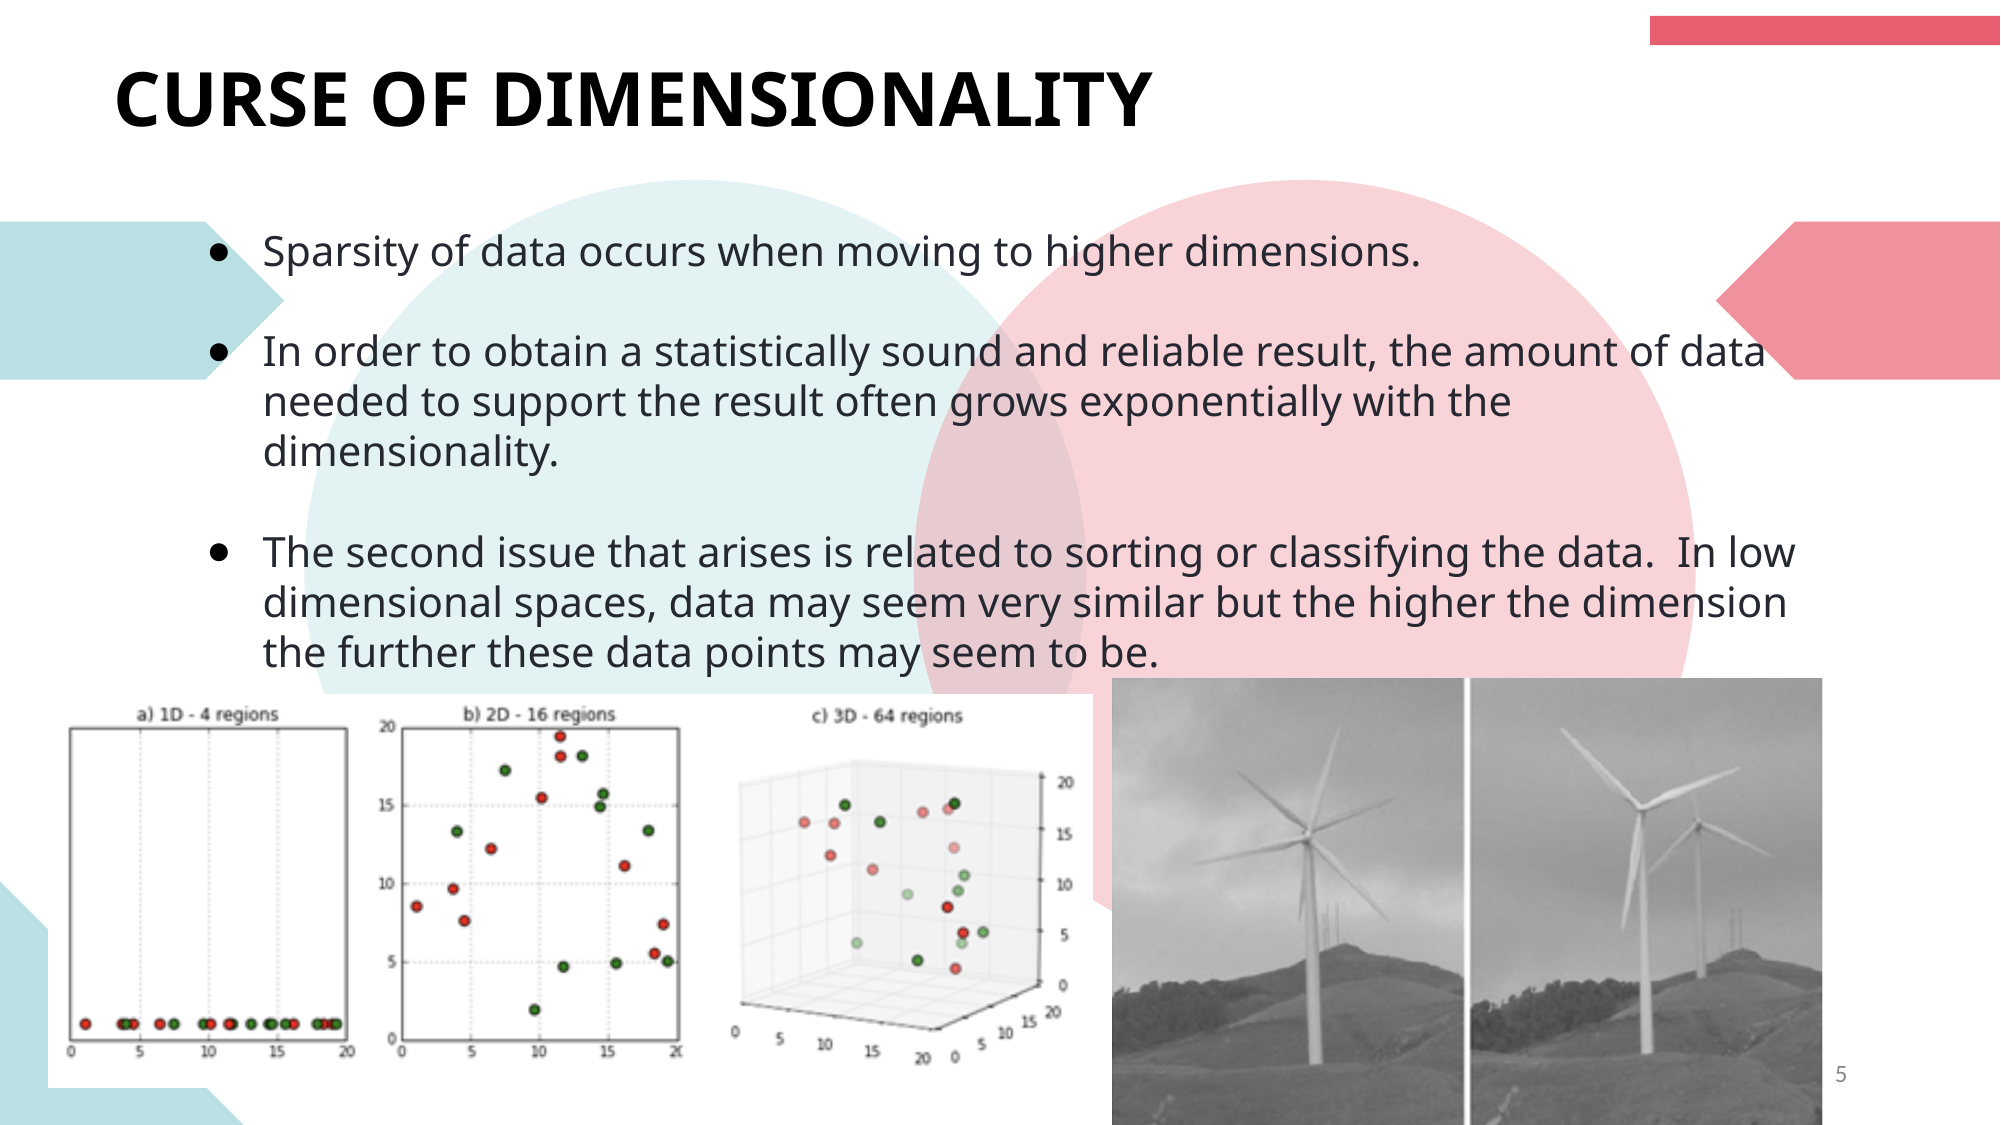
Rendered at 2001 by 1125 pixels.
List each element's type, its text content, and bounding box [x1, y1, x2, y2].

text_box [0, 881, 244, 1125]
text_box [304, 179, 1696, 963]
picture [47, 694, 1094, 1088]
text_box [1791, 221, 2000, 380]
text_box [1650, 15, 2000, 46]
text_box Sparsity of data occurs when moving to higher dimensions. In order to obtain a statistically sound and reliable result, the amount of data needed to support the result often grows exponentially with the dimensionality. The second issue that arises is related to sorting or classifying the data. In low dimensional spaces, data may seem very similar but the higher the dimension the further these data points may seem to be. [187, 225, 298, 692]
text_box Sparsity of data occurs when moving to higher dimensions. In order to obtain a statistically sound and reliable result, the amount of data needed to support the result often grows exponentially with the dimensionality. The second issue that arises is related to sorting or classifying the data. In low dimensional spaces, data may seem very similar but the higher the dimension the further these data points may seem to be. [1701, 225, 1813, 676]
slide_number ‹#› [1827, 1042, 1863, 1103]
picture [1111, 677, 1823, 1125]
text_box [0, 221, 209, 380]
text_box CURSE OF DIMENSIONALITY [113, 51, 1887, 143]
